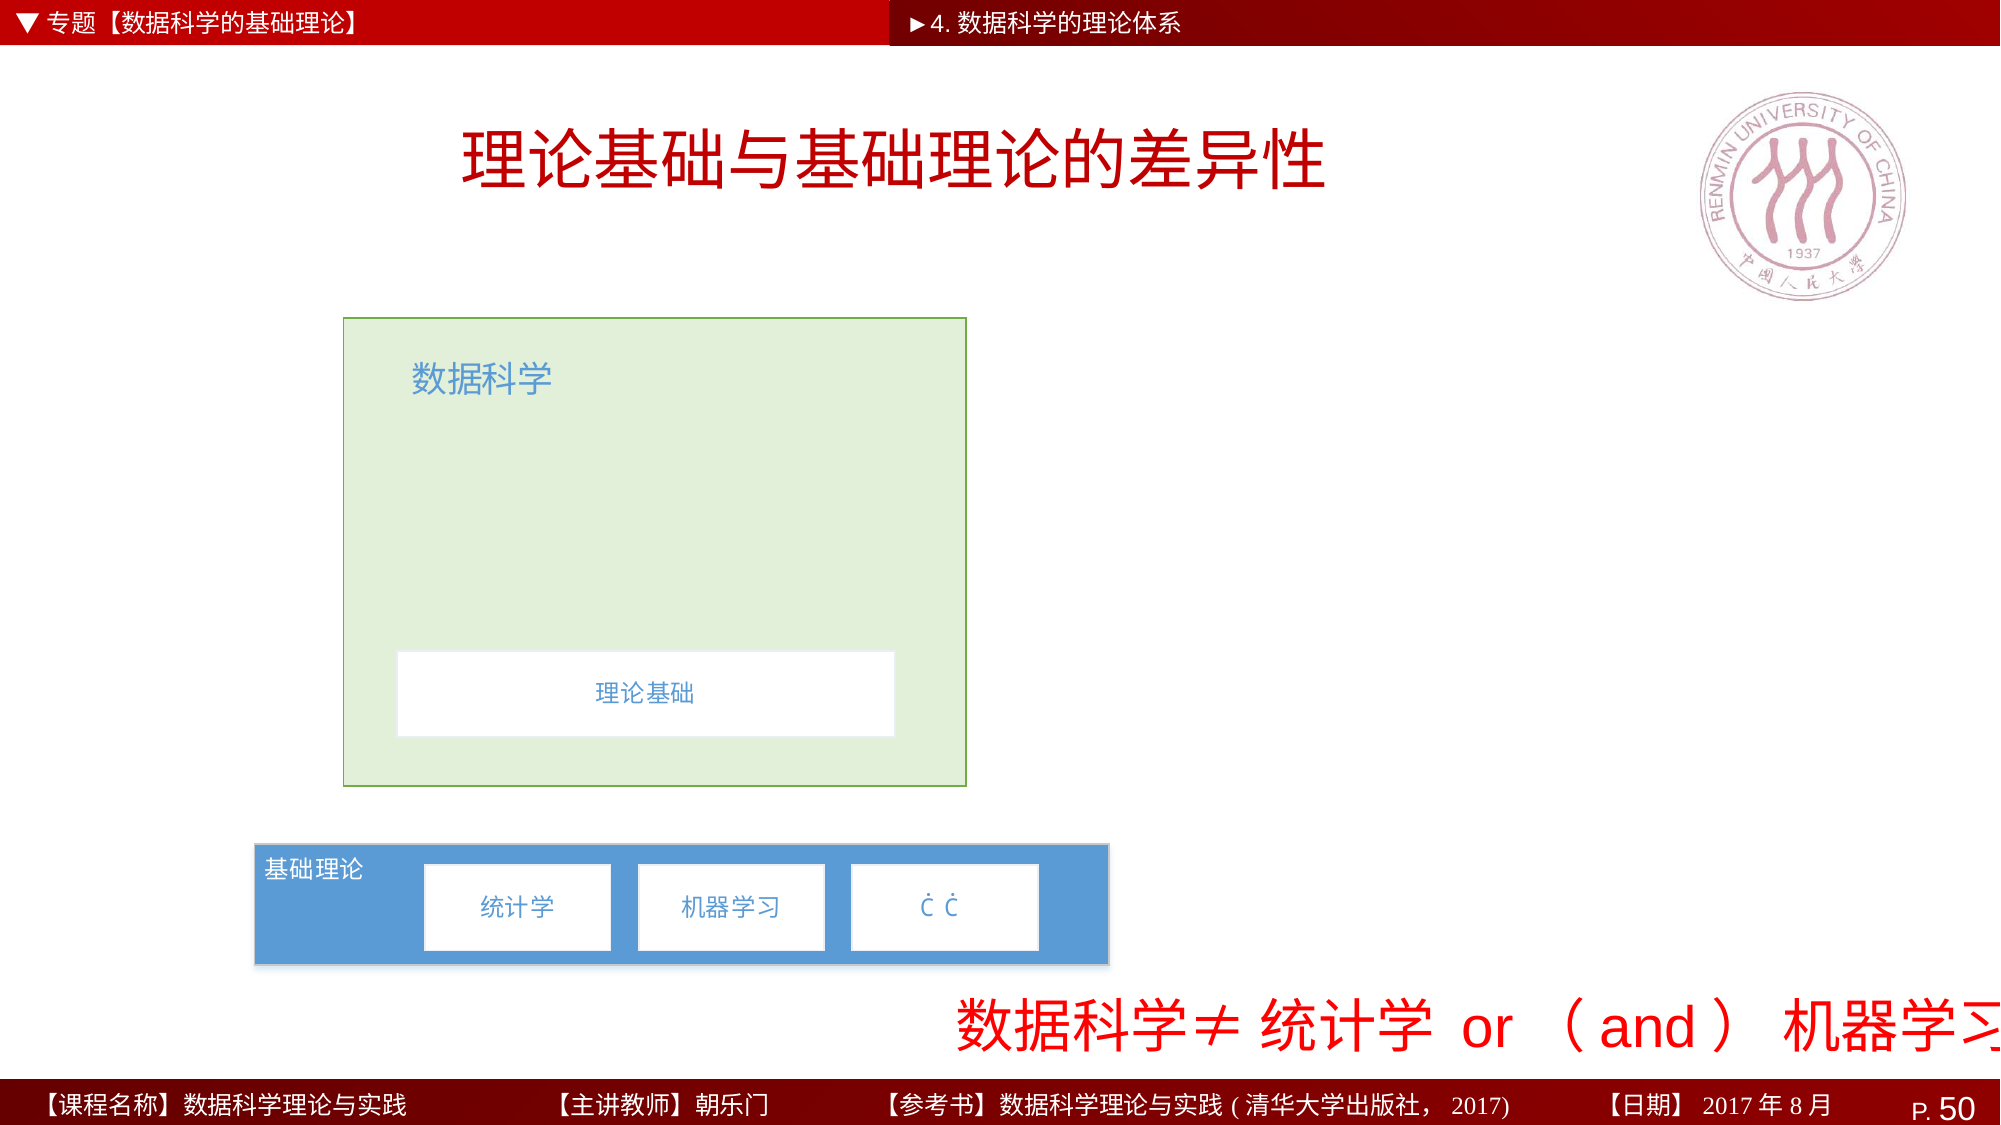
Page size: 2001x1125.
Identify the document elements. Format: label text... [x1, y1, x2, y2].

text_box 数据科学≠ 统计学 or（and） 机器学习 [941, 982, 2000, 1067]
list ▼专题【数据科学的基础理论】 [0, 0, 725, 43]
picture [243, 314, 1119, 979]
picture [1696, 89, 1910, 304]
text_box 理论基础与基础理论的差异性 [302, 90, 1486, 225]
list ►4.数据科学的理论体系 [890, 0, 1249, 43]
